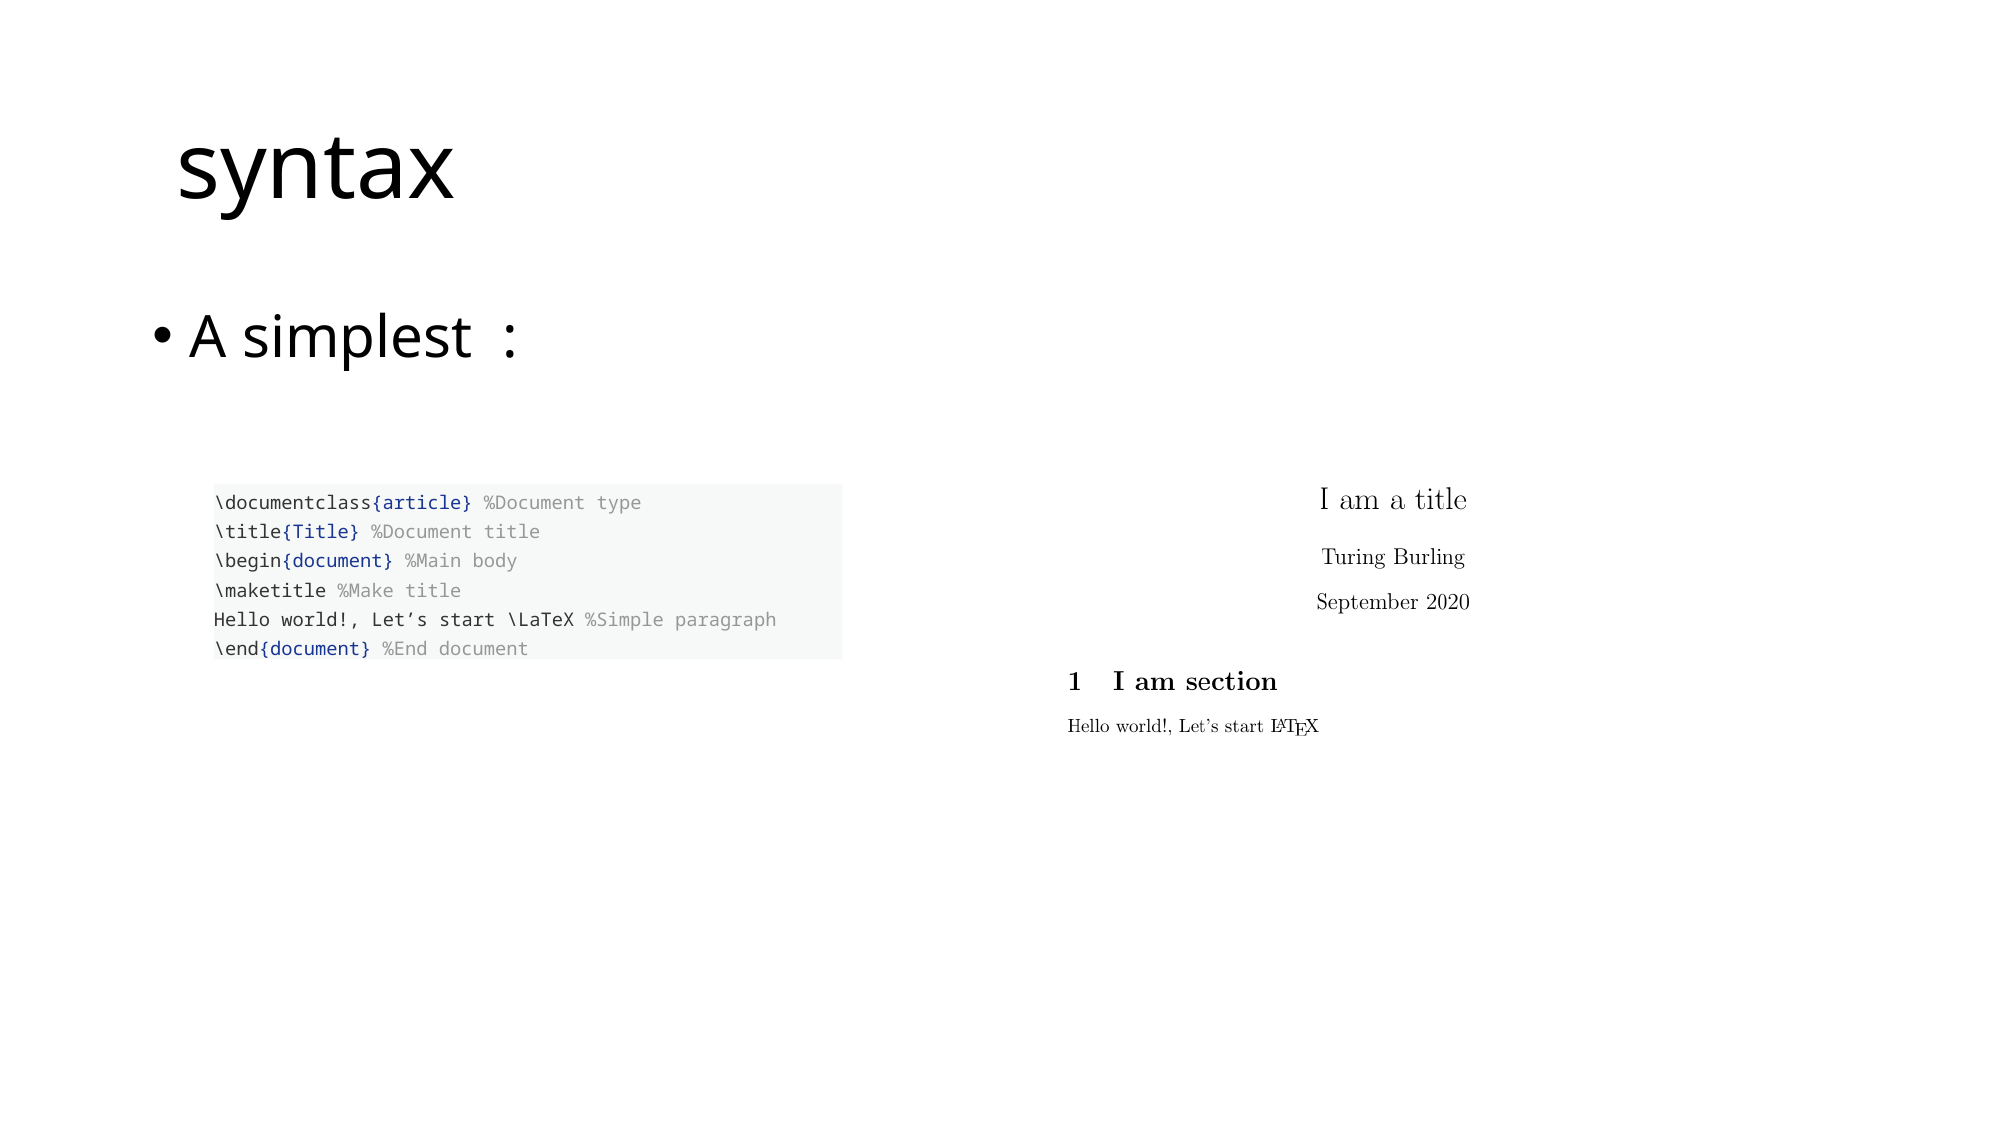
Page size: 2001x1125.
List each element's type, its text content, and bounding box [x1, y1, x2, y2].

text_box \documentclass{article} %Document type \title{Title} %Document title \begin{document} %Main body \maketitle %Make title Hello world!, Let’s start \LaTeX %Simple paragraph \end{document} %End document [213, 483, 843, 660]
picture [957, 385, 1809, 853]
